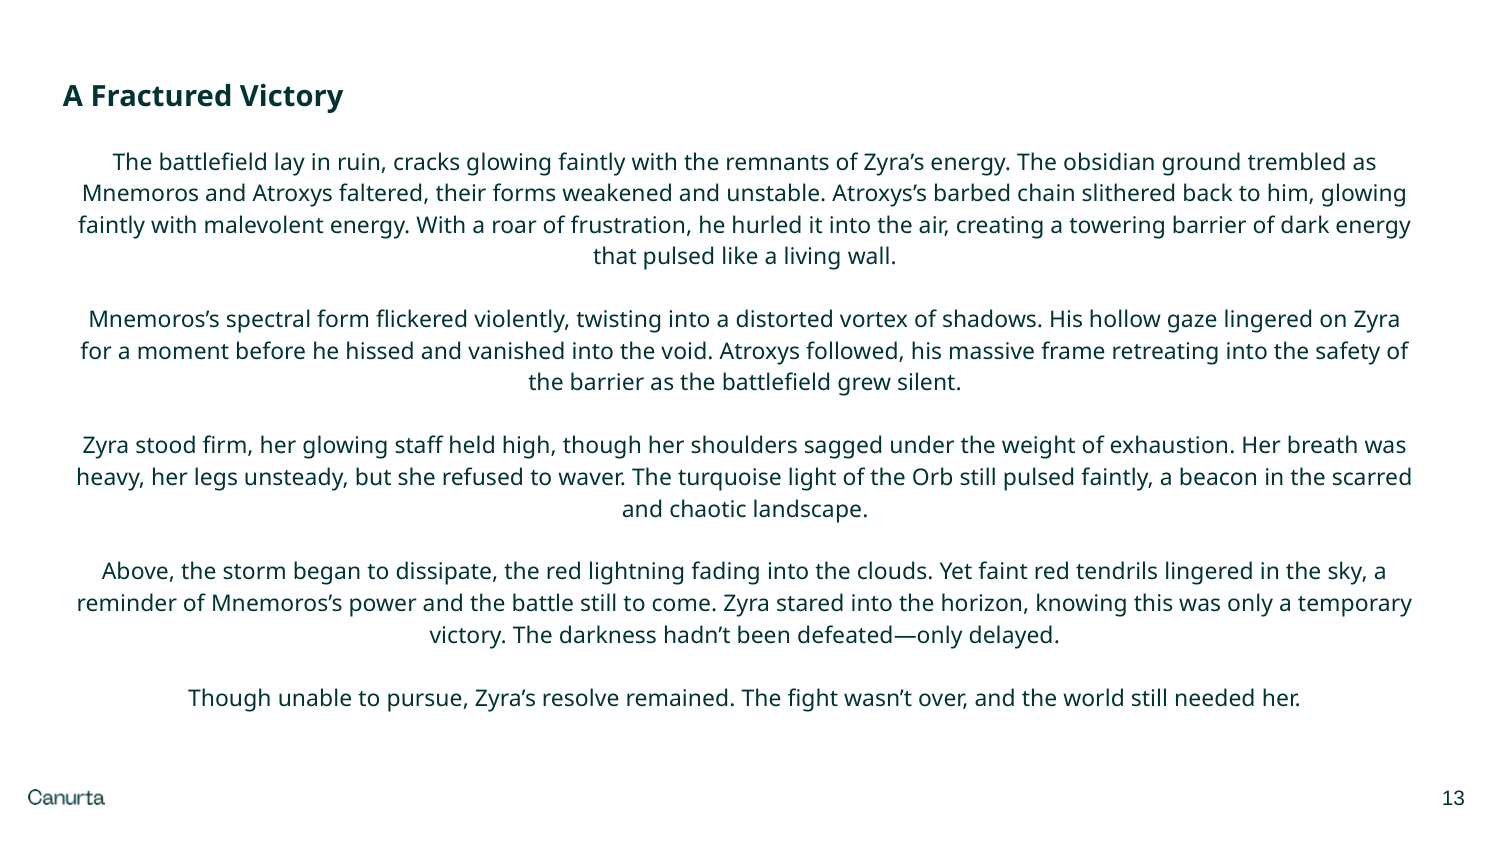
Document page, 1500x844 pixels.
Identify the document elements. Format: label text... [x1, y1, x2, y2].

slide_number 13 [1389, 764, 1480, 830]
list The battlefield lay in ruin, cracks glowing faintly with the remnants of Zyra’s energy. The obsidian ground trembled as Mnemoros and Atroxys faltered, their forms weakened and unstable. Atroxys’s barbed chain slithered back to him, glowing faintly with malevolent energy. With a roar of frustration, he hurled it into the air, creating a towering barrier of dark energy that pulsed like a living wall. Mnemoros’s spectral form flickered violently, twisting into a distorted vortex of shadows. His hollow gaze lingered on Zyra for a moment before he hissed and vanished into the void. Atroxys followed, his massive frame retreating into the safety of the barrier as the battlefield grew silent. Zyra stood firm, her glowing staff held high, though her shoulders sagged under the weight of exhaustion. Her breath was heavy, her legs unsteady, but she refused to waver. The turquoise light of the Orb still pulsed faintly, a beacon in the scarred and chaotic landscape. Above, the storm began to dissipate, the red lightning fading into the clouds. Yet faint red tendrils lingered in the sky, a reminder of Mnemoros’s power and the battle still to come. Zyra stared into the horizon, knowing this was only a temporary victory. The darkness hadn’t been defeated—only delayed. Though unable to pursue, Zyra’s resolve remained. The fight wasn’t over, and the world still needed her. [37, 128, 1435, 250]
picture [28, 789, 105, 805]
text_box A Fractured Victory [47, 62, 771, 128]
